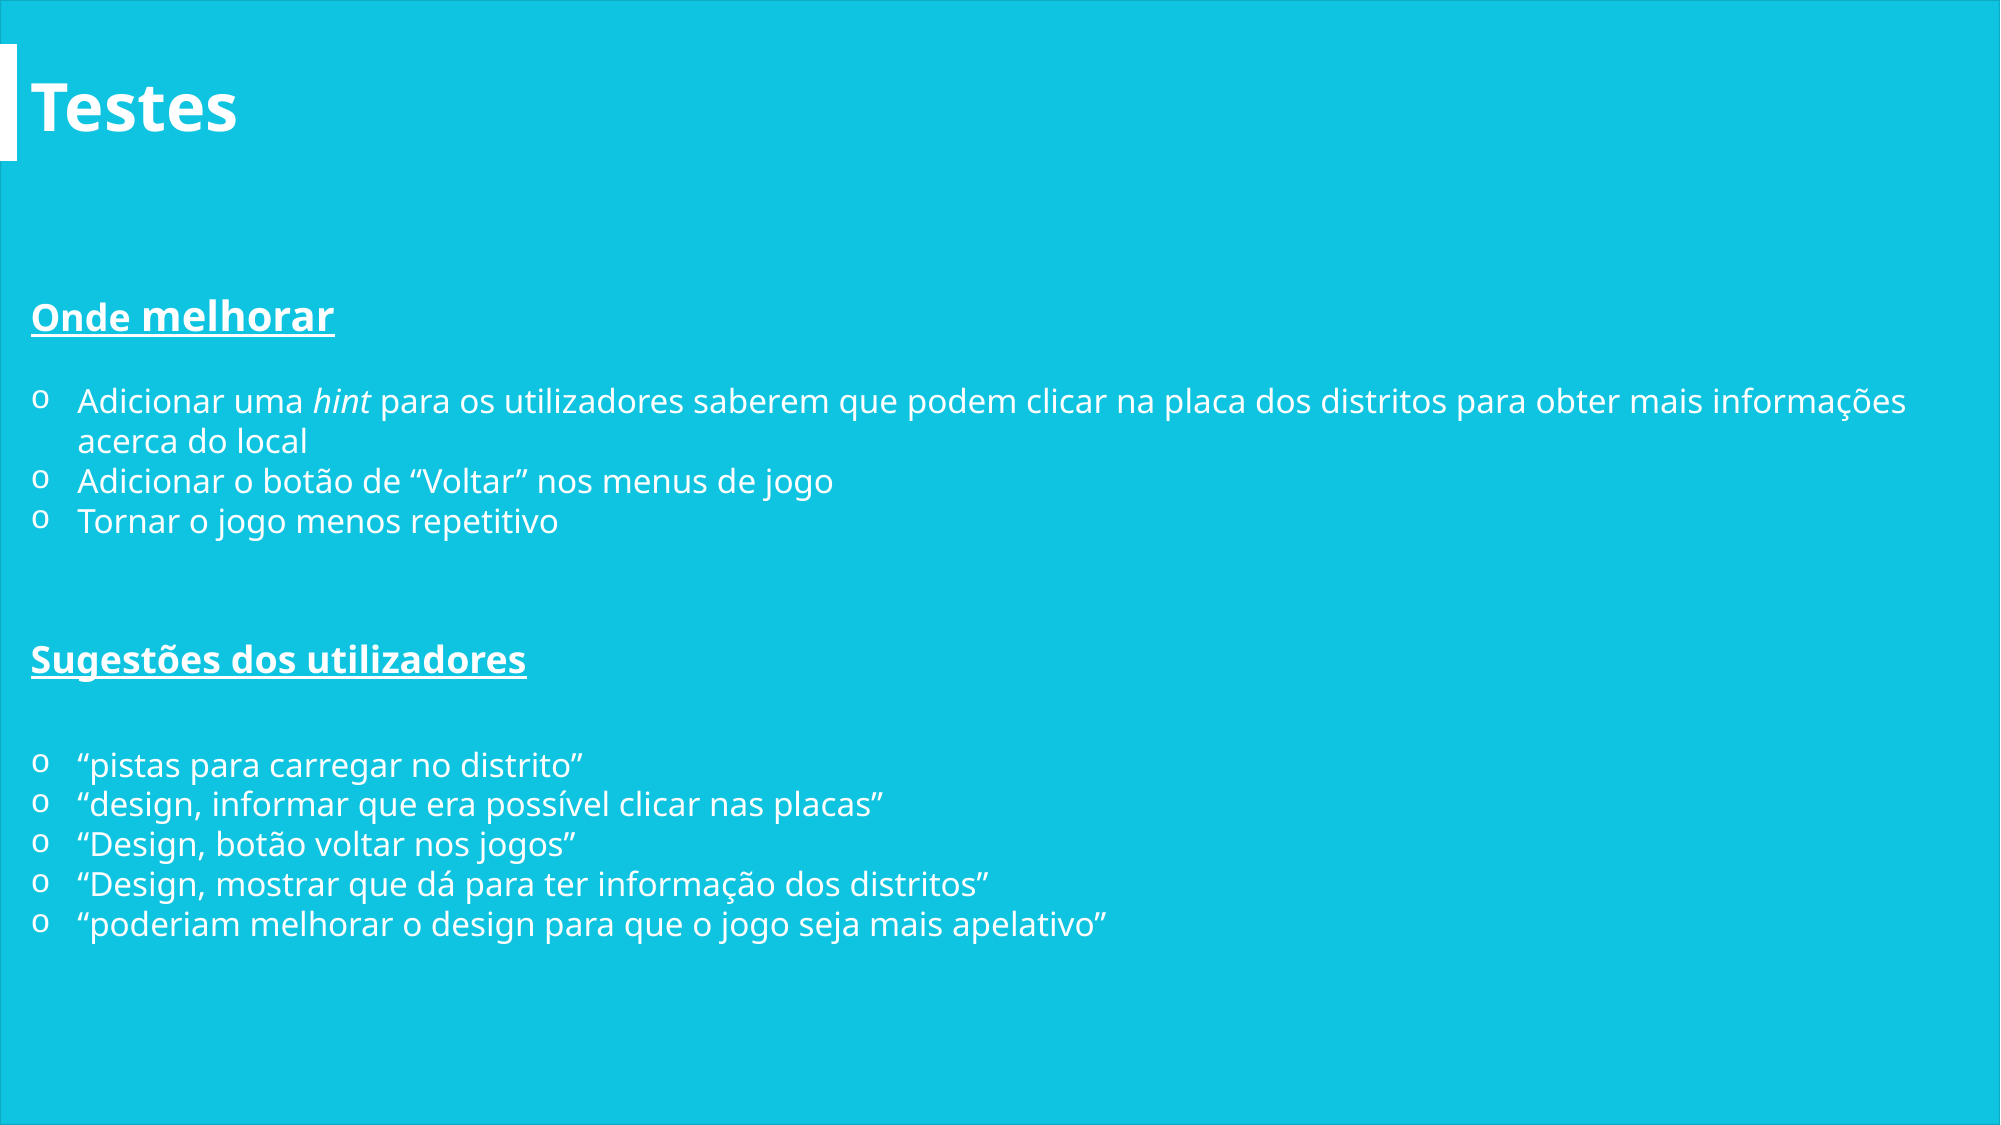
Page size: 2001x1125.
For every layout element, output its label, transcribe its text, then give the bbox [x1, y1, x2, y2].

text_box “pistas para carregar no distrito” “design, informar que era possível clicar nas placas” “Design, botão voltar nos jogos” “Design, mostrar que dá para ter informação dos distritos” “poderiam melhorar o design para que o jogo seja mais apelativo” [15, 691, 2000, 951]
text_box Testes [16, 57, 482, 153]
text_box [0, 44, 16, 160]
text_box [0, 0, 2000, 1125]
text_box Adicionar uma hint para os utilizadores saberem que podem clicar na placa dos distritos para obter mais informações acerca do local Adicionar o botão de “Voltar” nos menus de jogo Tornar o jogo menos repetitivo [15, 327, 2000, 548]
text_box Sugestões dos utilizadores [15, 628, 646, 689]
text_box Onde melhorar [15, 281, 363, 327]
